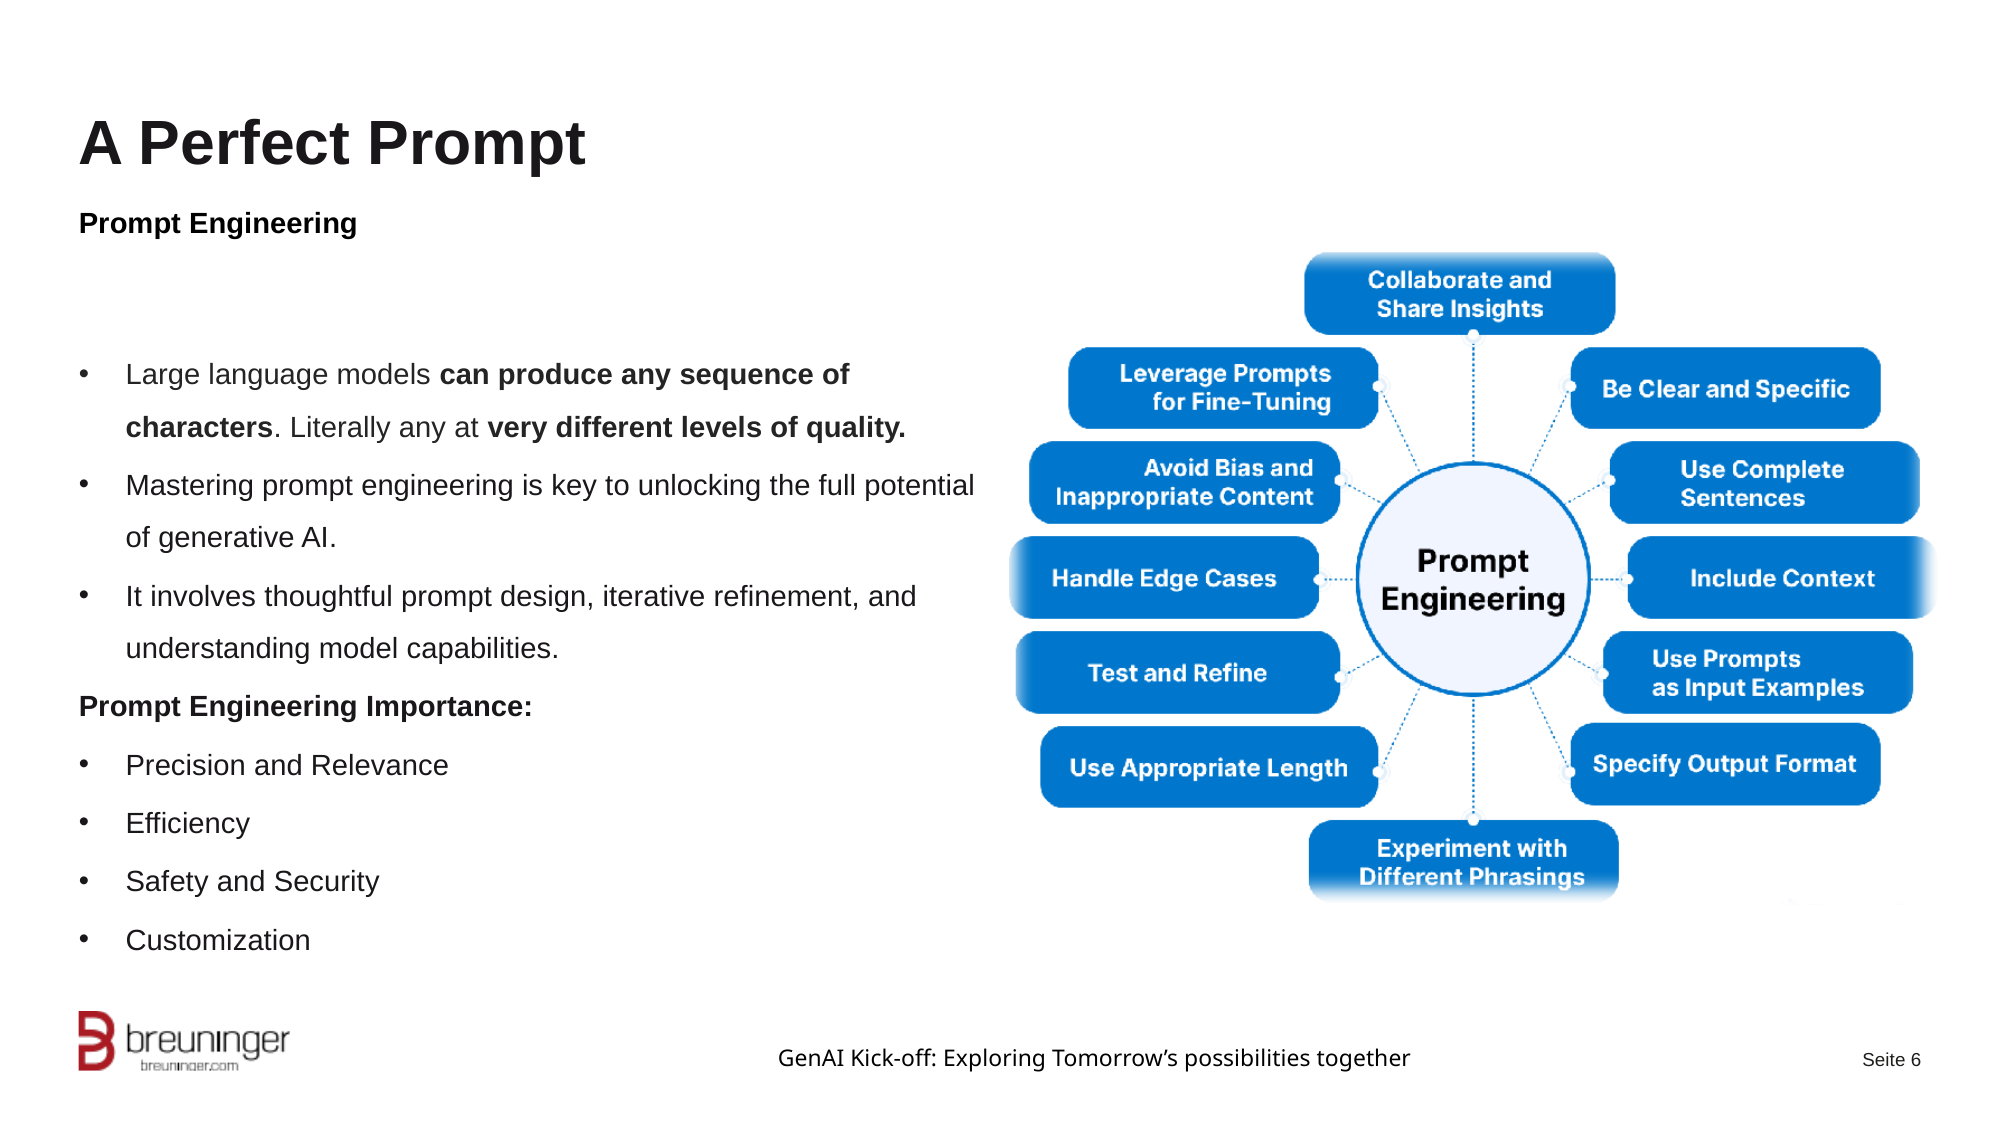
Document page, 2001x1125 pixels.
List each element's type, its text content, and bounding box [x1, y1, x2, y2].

title A Perfect Prompt [78, 101, 1710, 165]
picture [999, 240, 1939, 906]
list Large language models can produce any sequence of characters. Literally any at very different levels of quality. Mastering prompt engineering is key to unlocking the full potential of generative AI. It involves thoughtful prompt design, iterative refinement, and understanding model capabilities. Prompt Engineering Importance: Precision and Relevance Efficiency Safety and Security Customization [78, 338, 1000, 965]
subtitle Prompt Engineering [78, 186, 1710, 241]
